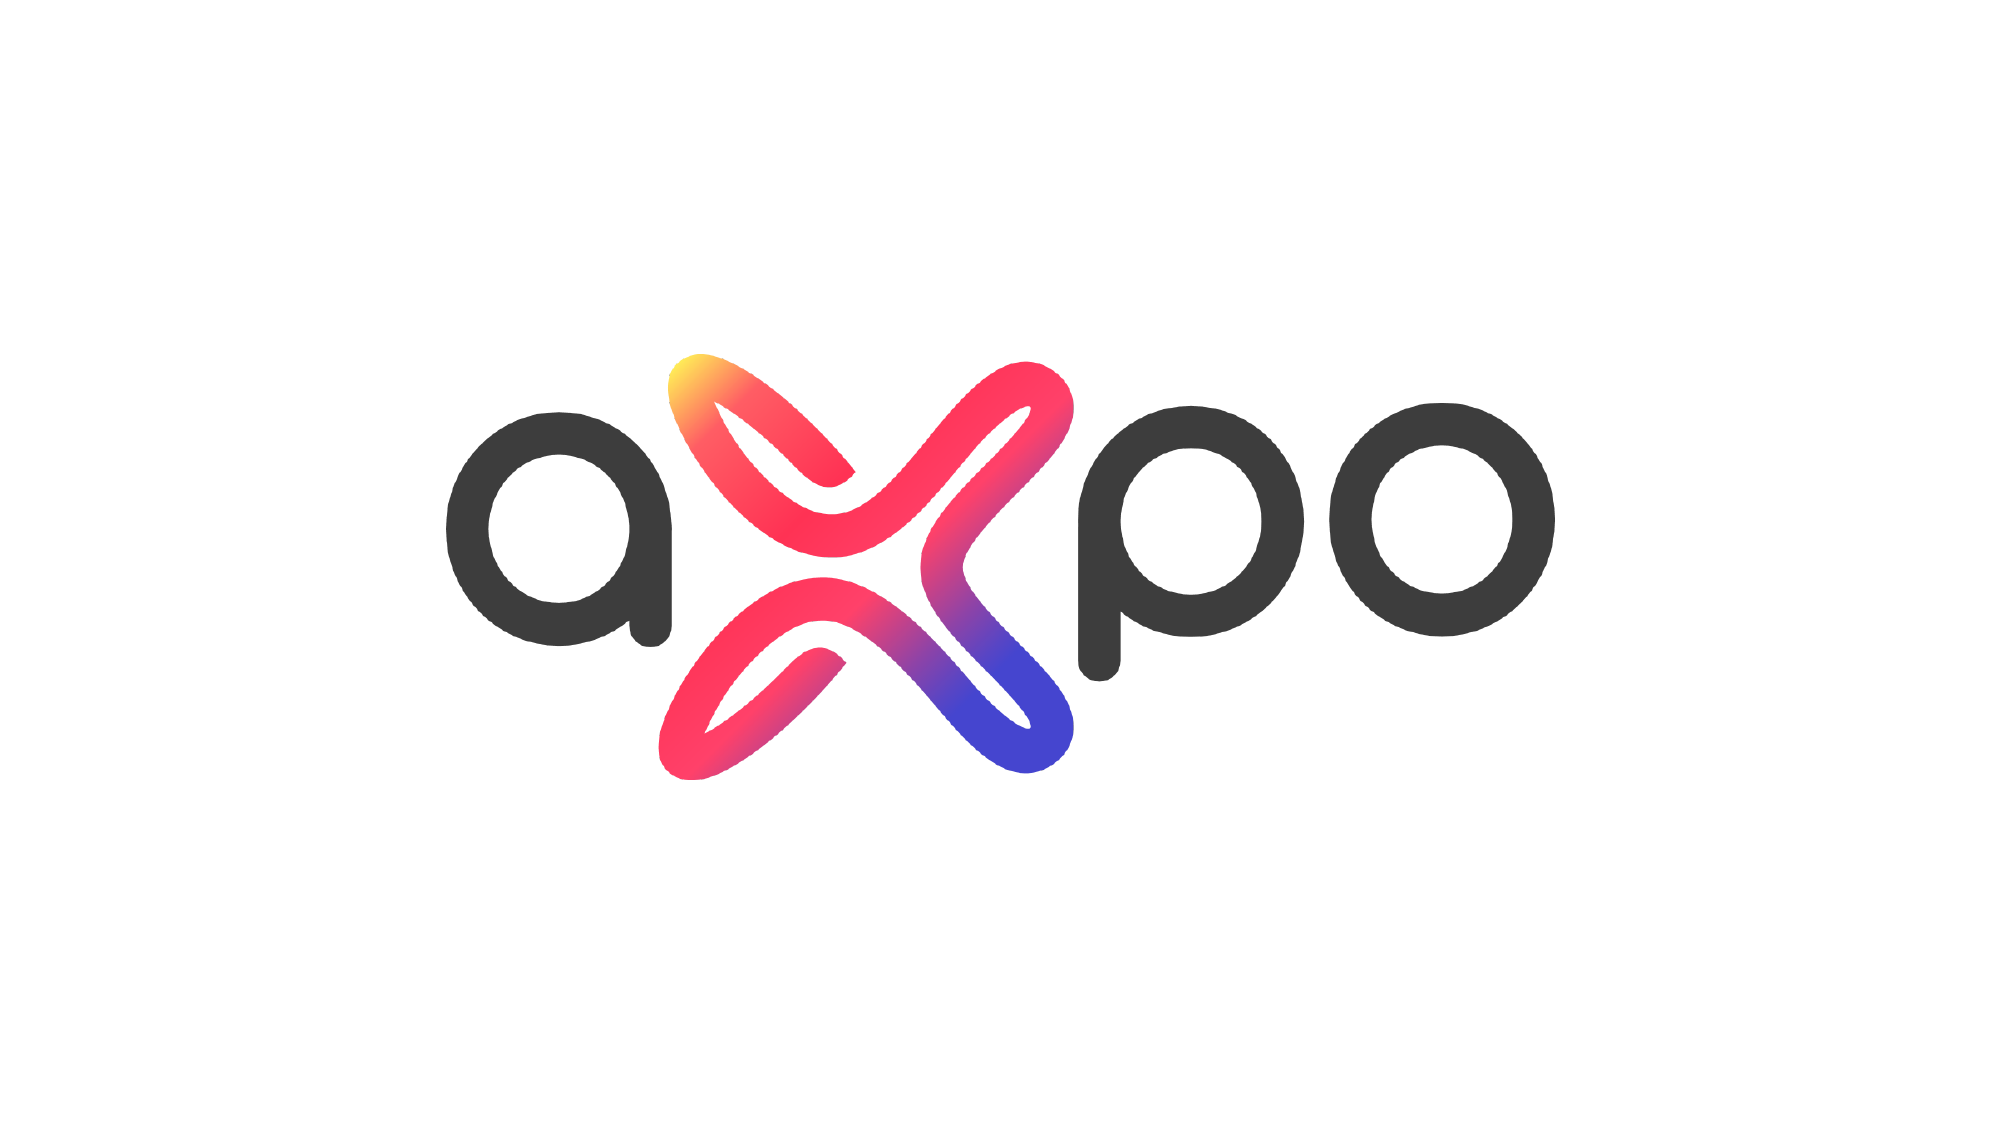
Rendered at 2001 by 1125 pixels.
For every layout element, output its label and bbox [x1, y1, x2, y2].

picture [443, 354, 1557, 780]
